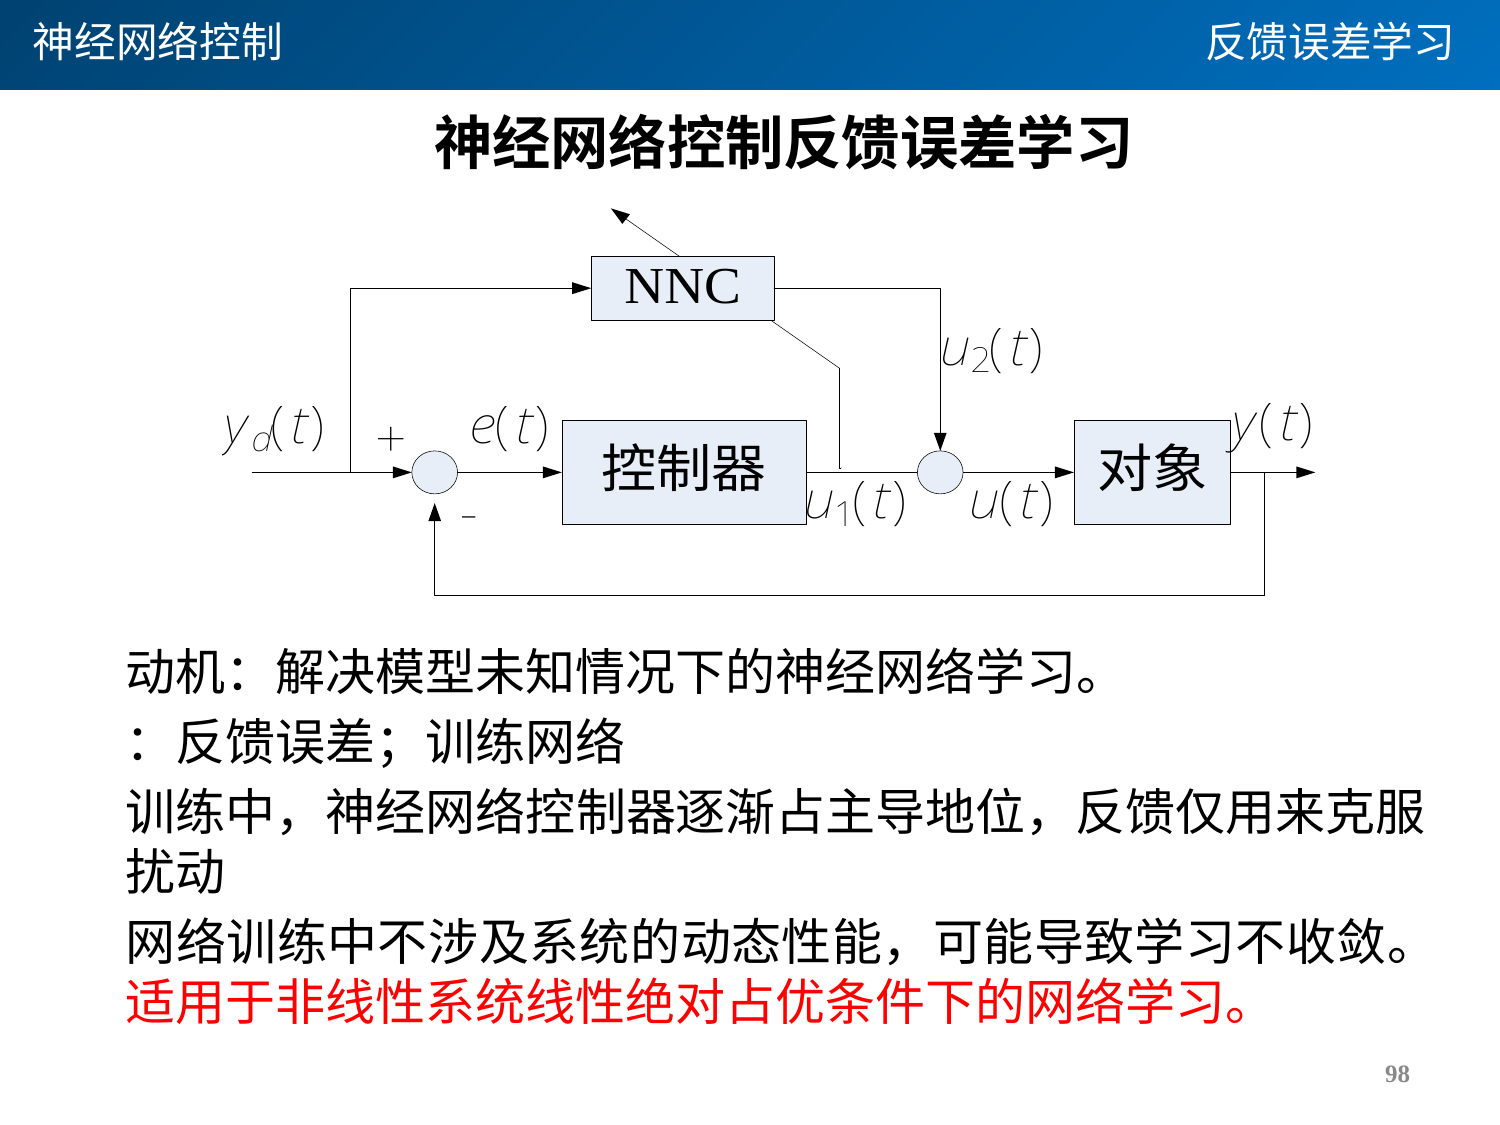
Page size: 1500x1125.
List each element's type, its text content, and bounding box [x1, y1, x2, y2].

picture [222, 205, 1324, 599]
text_box 神经网络控制反馈误差学习 [419, 98, 1149, 184]
slide_number 98 [1074, 1042, 1425, 1103]
list 神经网络控制 [17, 8, 313, 80]
list 反馈误差学习 [1175, 8, 1471, 80]
